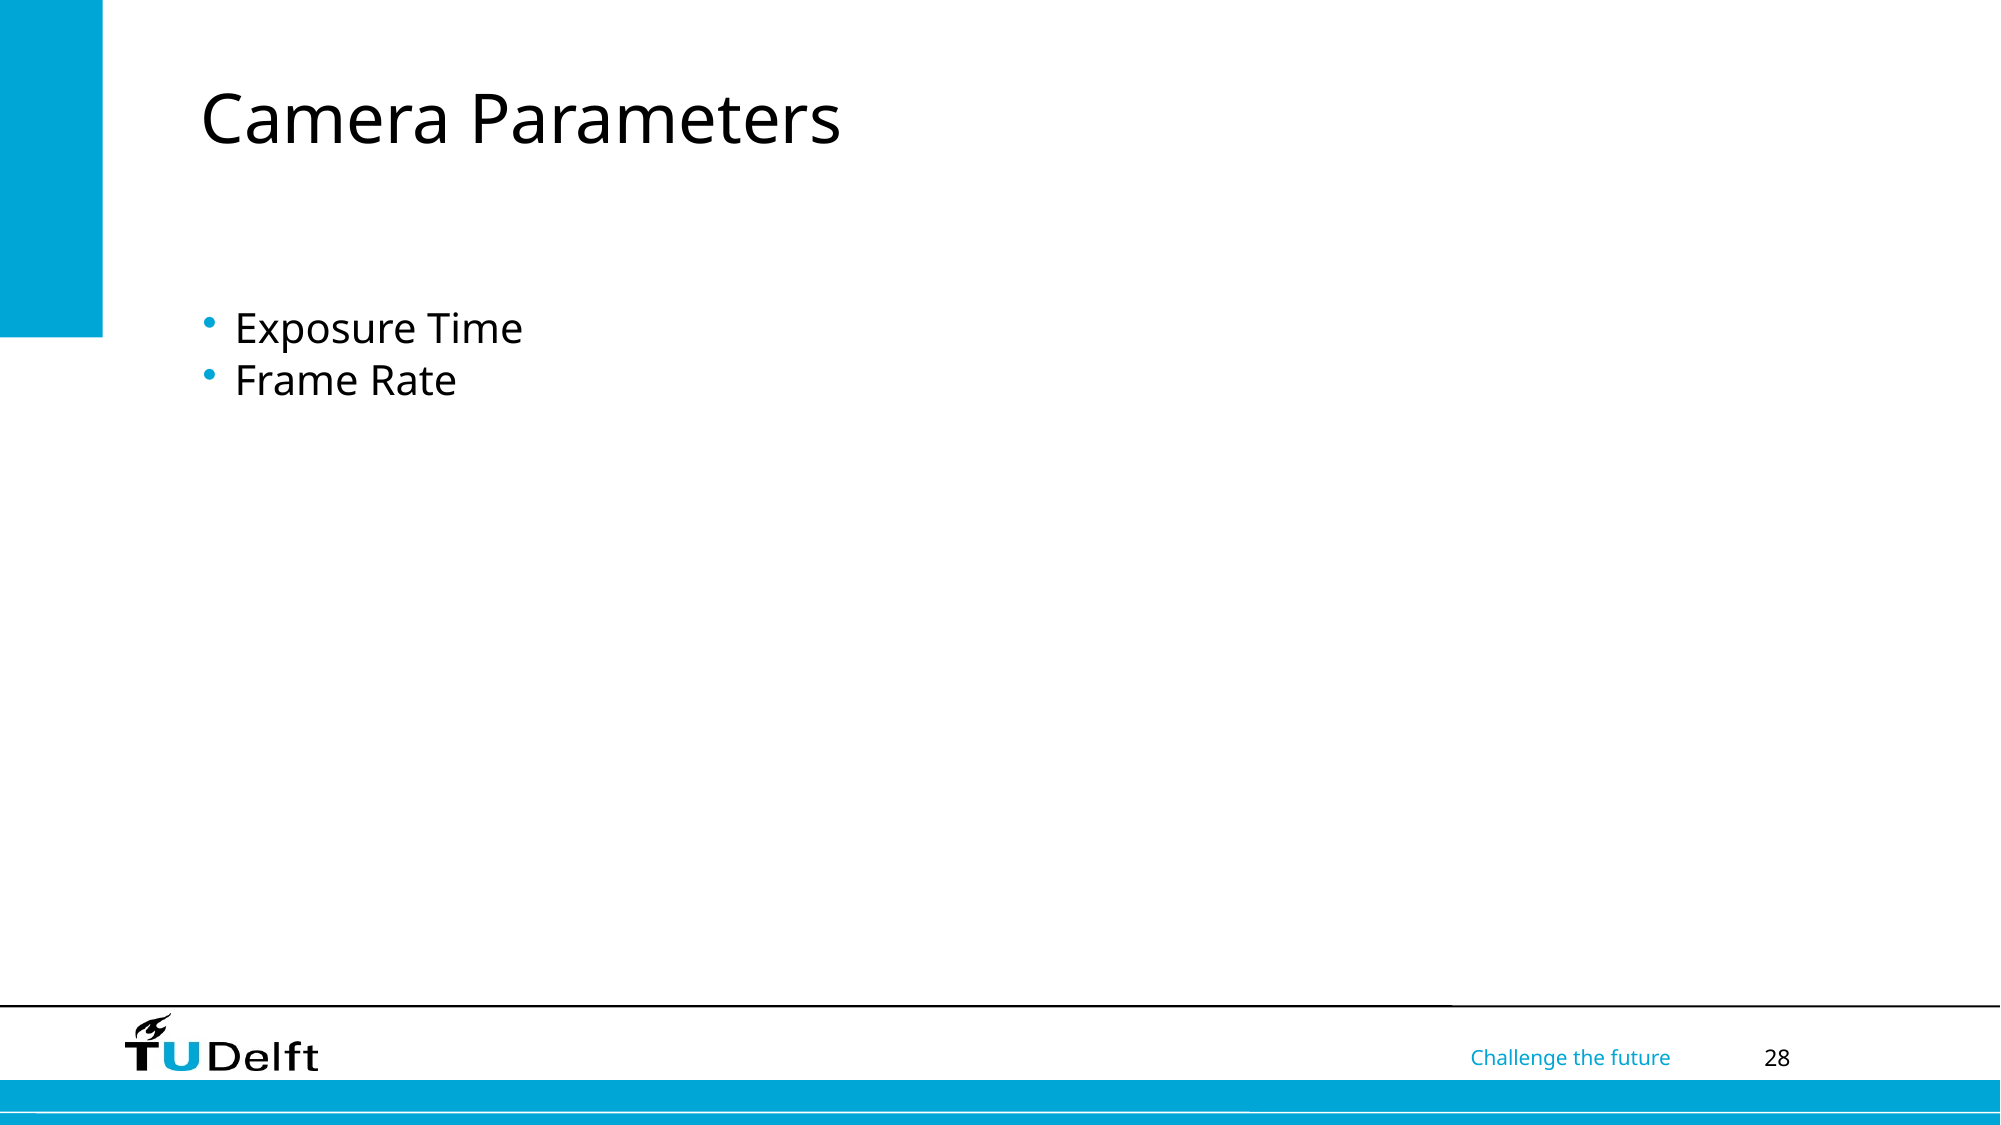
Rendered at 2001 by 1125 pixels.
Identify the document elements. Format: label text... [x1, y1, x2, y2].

title Camera Parameters [200, 75, 1767, 280]
list Exposure Time Frame Rate [202, 299, 1764, 876]
picture [125, 1013, 318, 1071]
